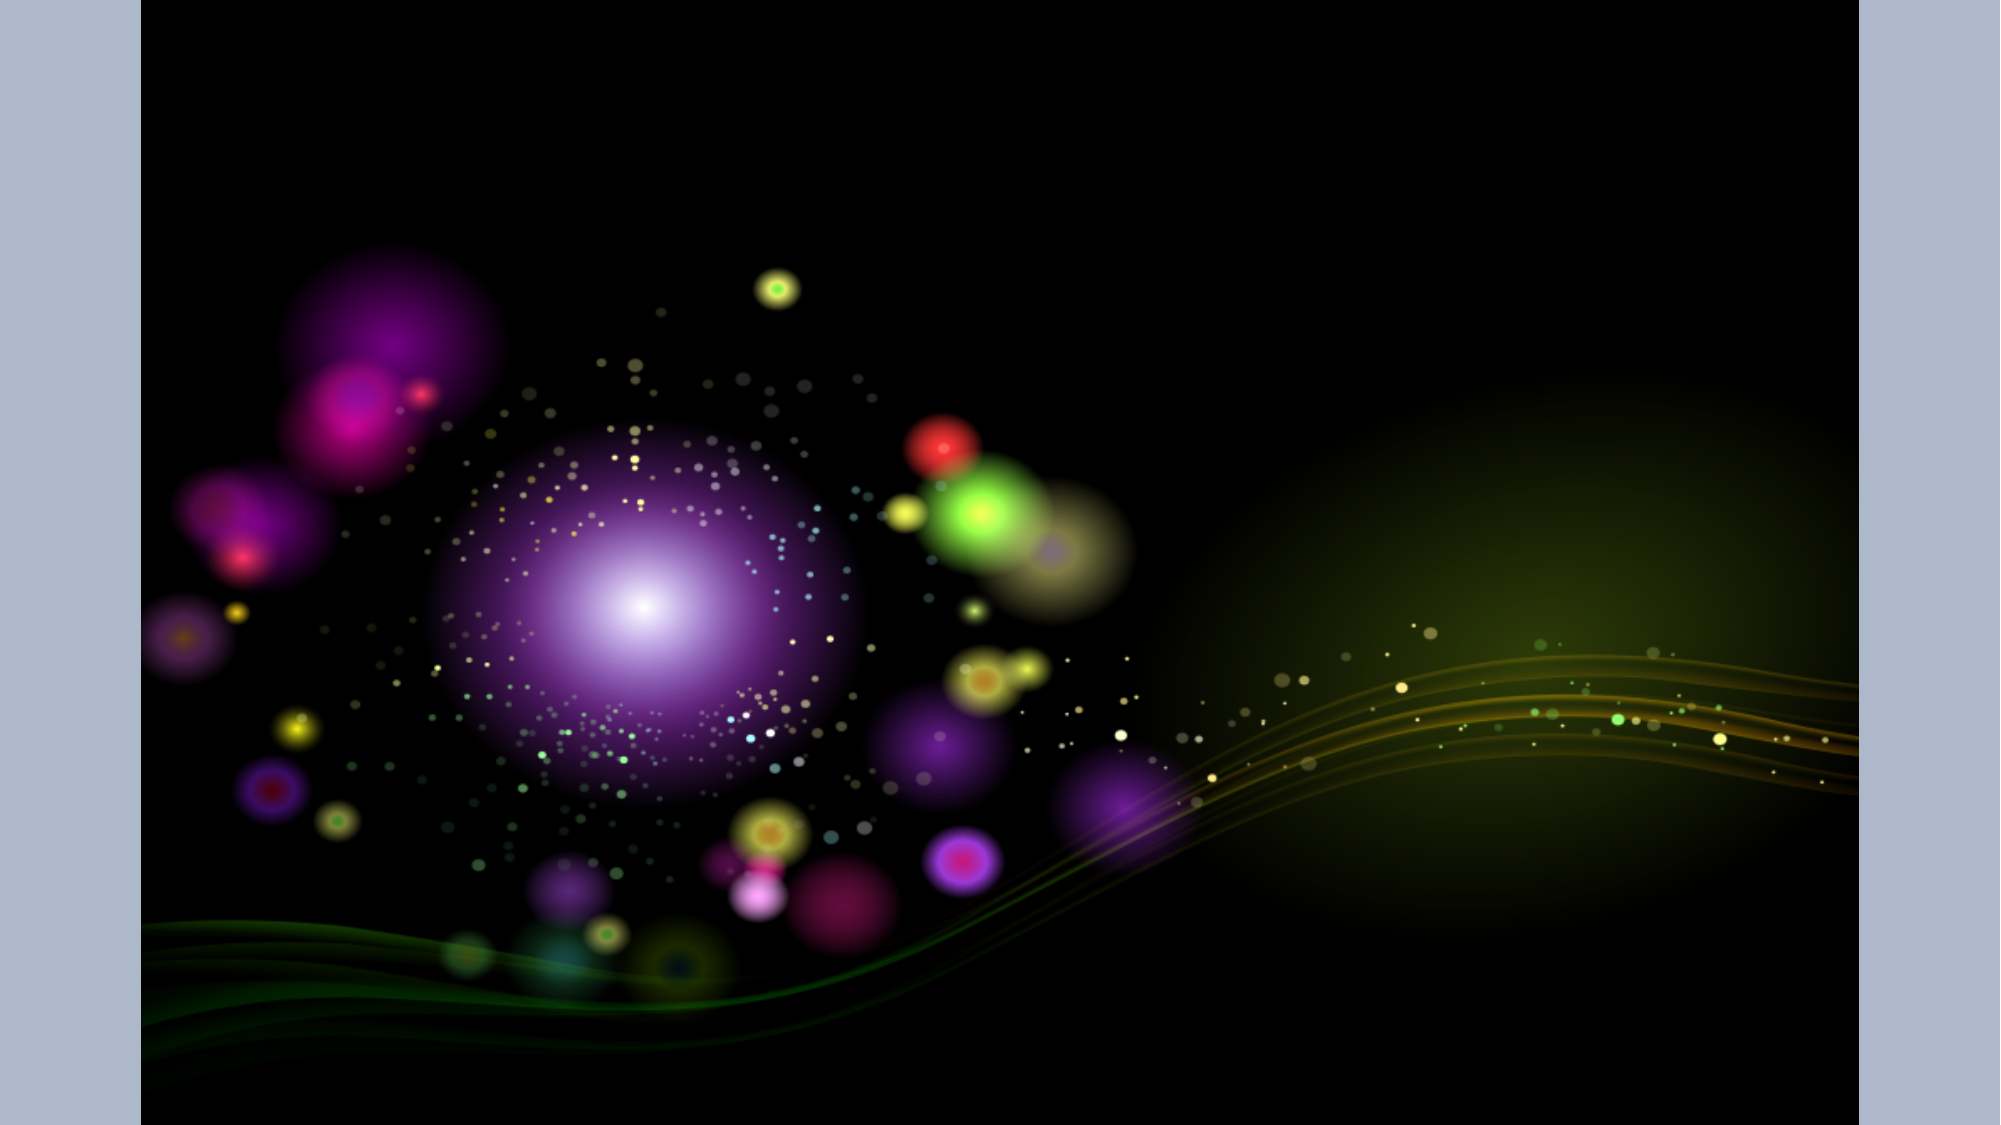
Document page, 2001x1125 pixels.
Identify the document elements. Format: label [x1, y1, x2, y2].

picture [141, 0, 1859, 1125]
